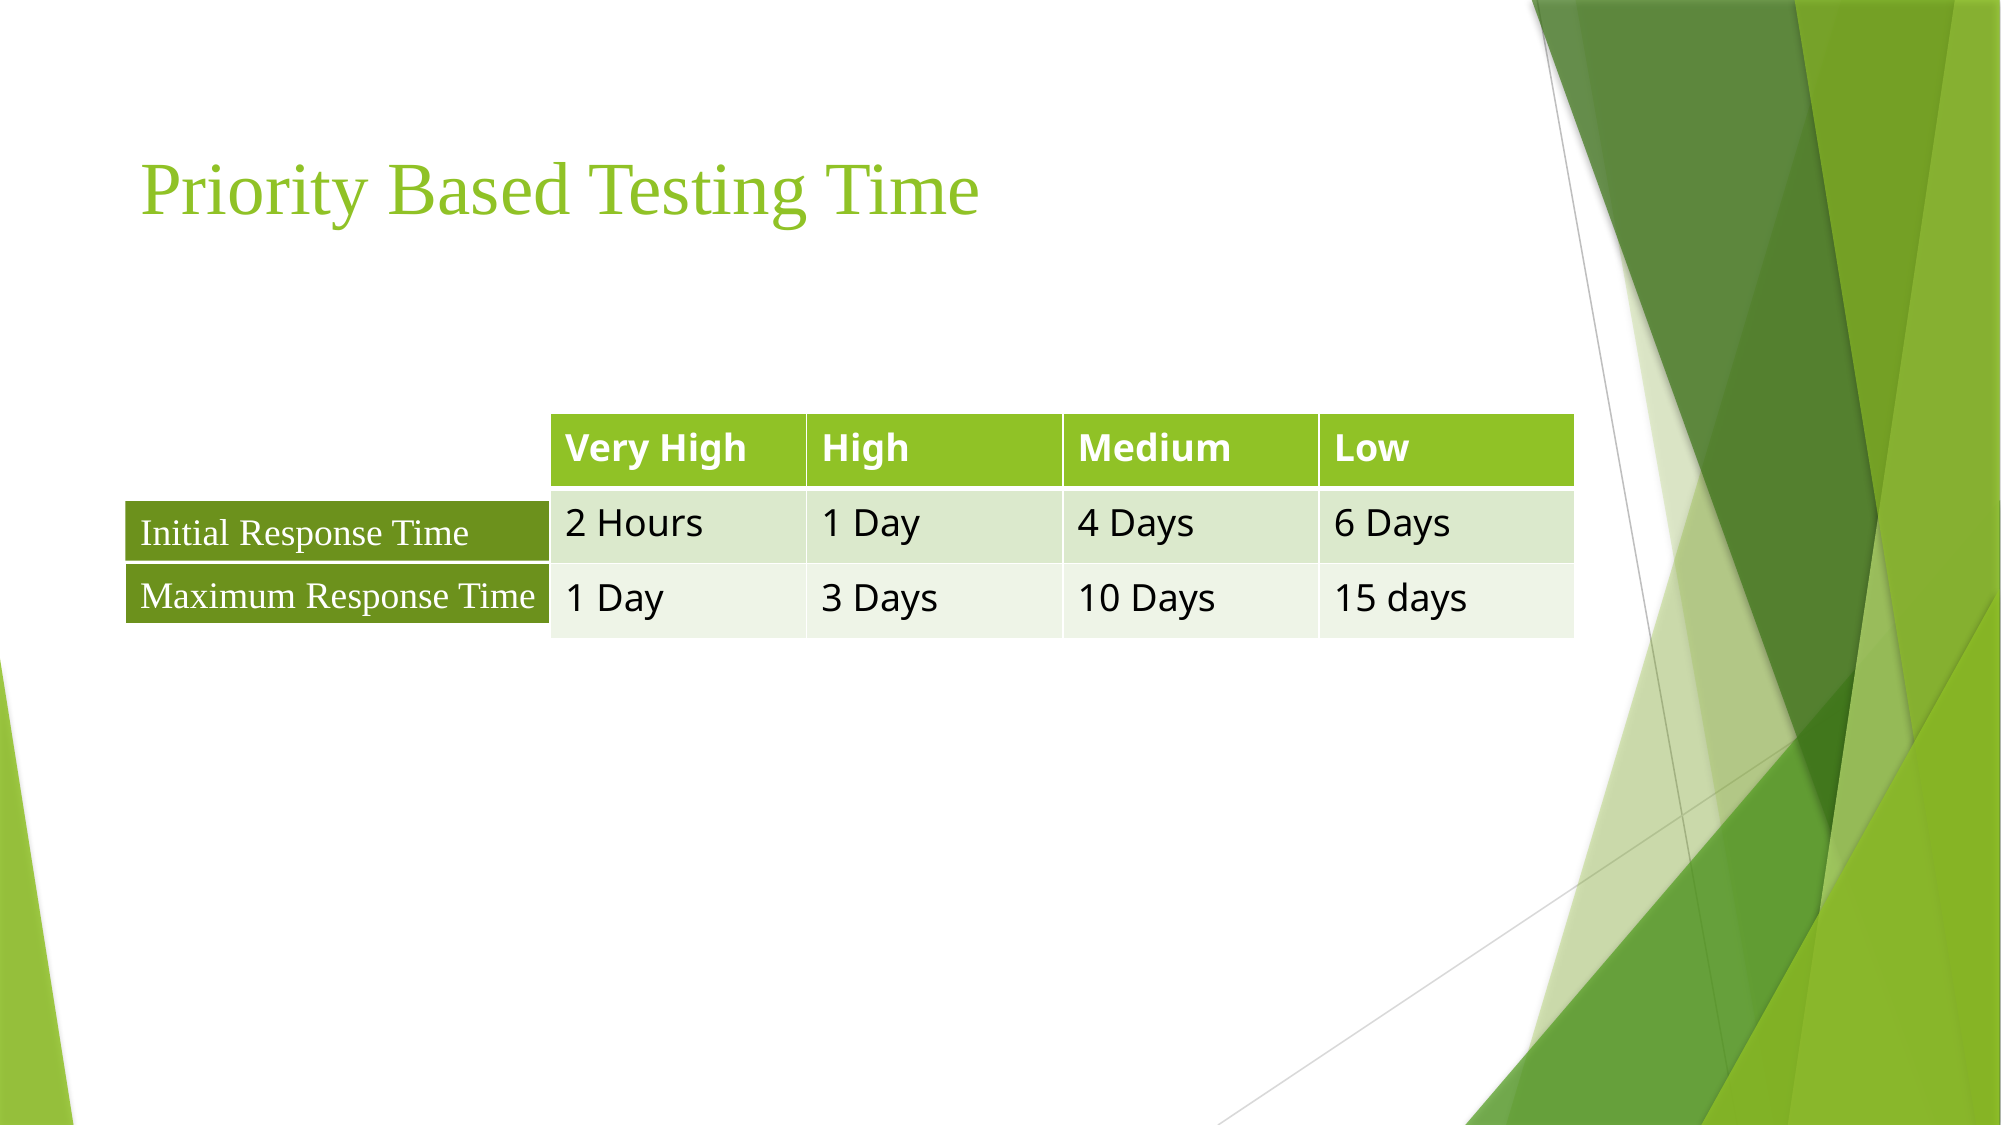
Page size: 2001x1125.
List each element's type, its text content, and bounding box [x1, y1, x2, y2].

table_cell 3 Days [807, 564, 1062, 638]
text_box Initial Response Time [125, 501, 549, 561]
table_cell 1 Day [551, 564, 806, 638]
table_cell 4 Days [1064, 491, 1318, 563]
table_header Very High [551, 414, 806, 486]
table_header Low [1320, 414, 1574, 486]
table_header Medium [1064, 414, 1318, 486]
table_cell 6 Days [1320, 491, 1574, 563]
table_cell 15 days [1320, 564, 1574, 638]
table_cell 10 Days [1064, 564, 1318, 638]
title Priority Based Testing Time [125, 132, 1536, 349]
table_cell 1 Day [807, 491, 1062, 563]
table_cell 2 Hours [551, 491, 806, 563]
table_header High [807, 414, 1062, 486]
text_box Maximum Response Time [125, 563, 549, 624]
